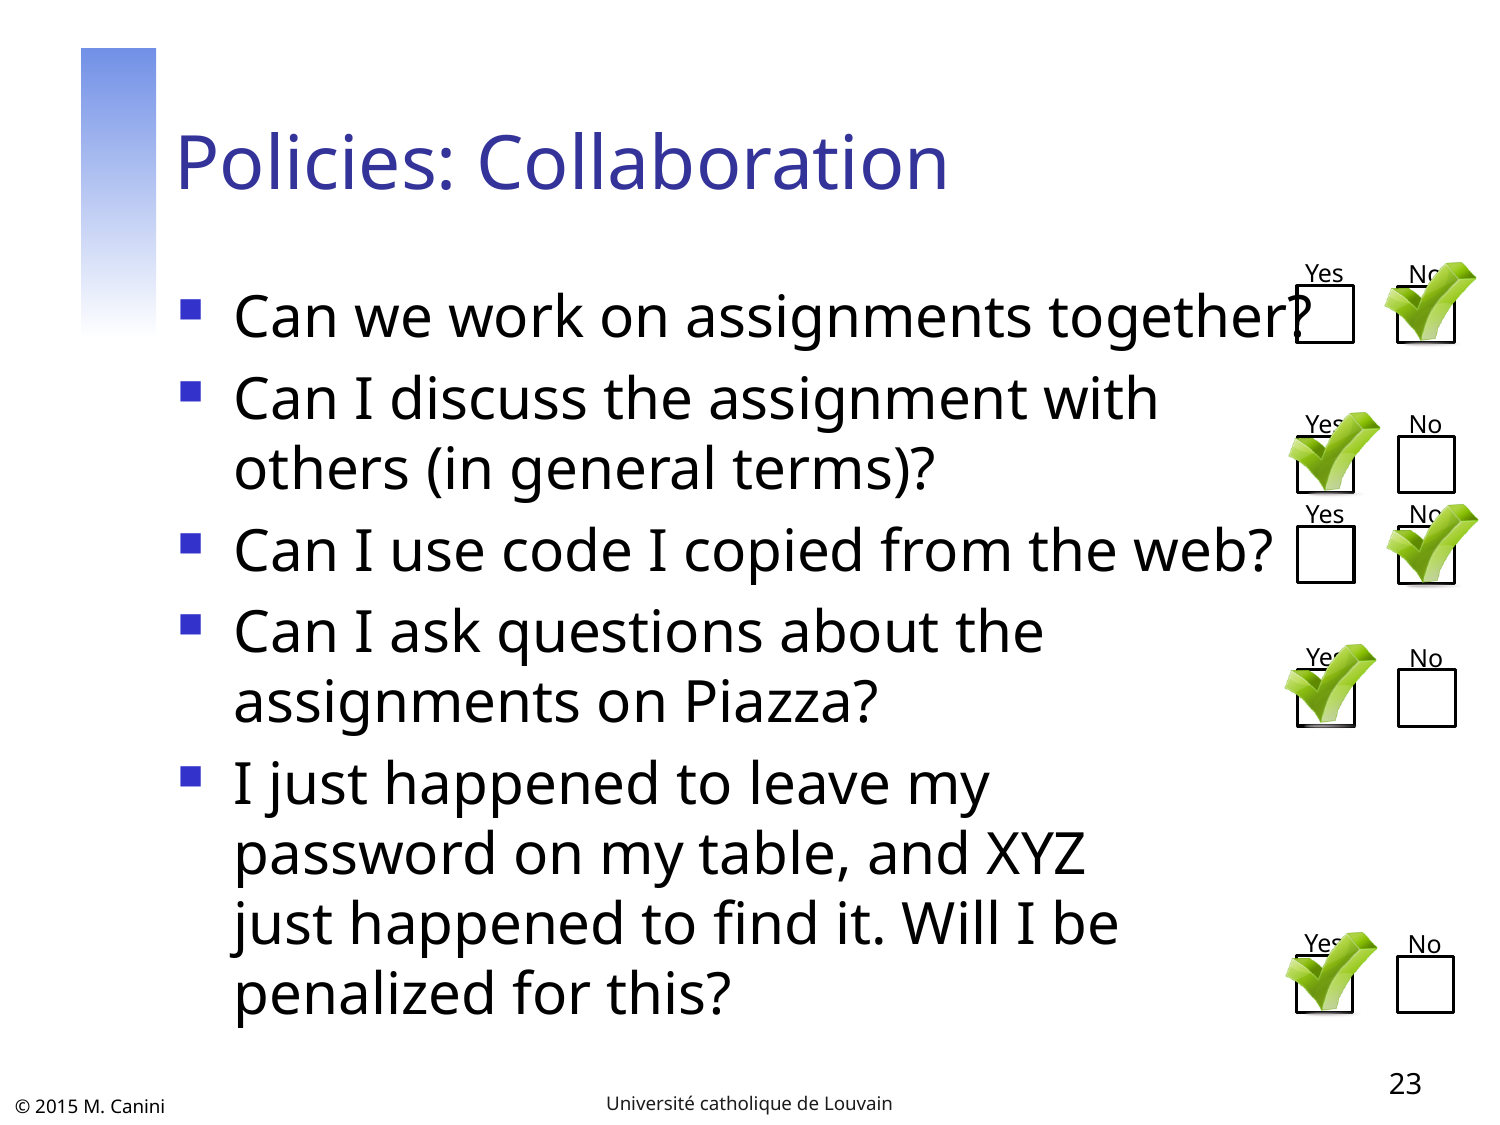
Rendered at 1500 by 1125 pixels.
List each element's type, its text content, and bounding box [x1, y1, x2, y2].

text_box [1390, 400, 1457, 487]
picture [1271, 917, 1385, 1031]
slide_number 23 [1124, 1037, 1438, 1113]
picture [1370, 248, 1484, 361]
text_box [1388, 920, 1456, 1013]
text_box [1389, 634, 1457, 727]
picture [1274, 398, 1487, 603]
footer Université catholique de Louvain [512, 1083, 987, 1125]
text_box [1290, 250, 1366, 343]
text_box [1290, 519, 1368, 584]
title Policies: Collaboration [158, 49, 1438, 213]
list Can we work on assignments together? Can I discuss the assignment with others (in general terms)? Can I use code I copied from the web? Can I ask questions about the assignments on Piazza? I just happened to leave my password on my table, and XYZ just happened to find it. Will I be penalized for this? [162, 271, 1464, 1044]
picture [1271, 629, 1384, 743]
